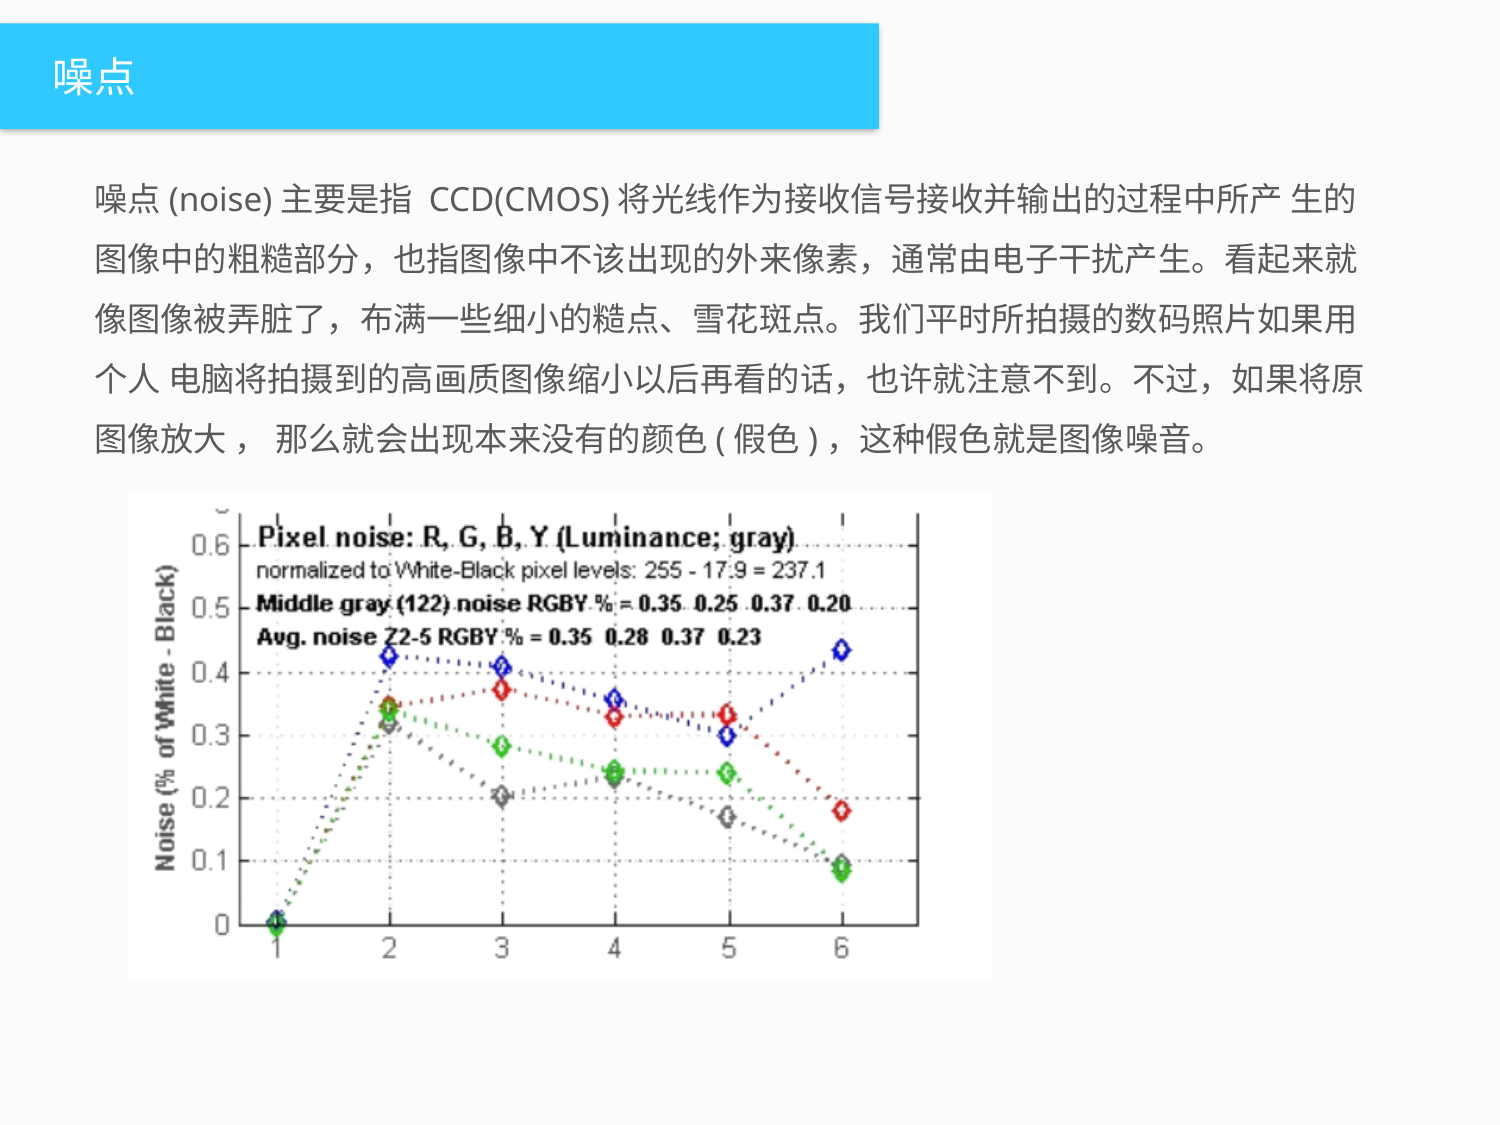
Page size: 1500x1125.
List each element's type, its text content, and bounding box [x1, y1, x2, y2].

text_box 噪点 [0, 20, 882, 132]
text_box 噪点(noise)主要是指 CCD(CMOS)将光线作为接收信号接收并输出的过程中所产 生的图像中的粗糙部分，也指图像中不该出现的外来像素，通常由电子干扰产生。看起来就 像图像被弄脏了，布满一些细小的糙点、雪花斑点。我们平时所拍摄的数码照片如果用个人 电脑将拍摄到的高画质图像缩小以后再看的话，也许就注意不到。不过，如果将原图像放大 ， 那么就会出现本来没有的颜色(假色)，这种假色就是图像噪音。 [35, 128, 1442, 488]
picture [128, 491, 994, 982]
